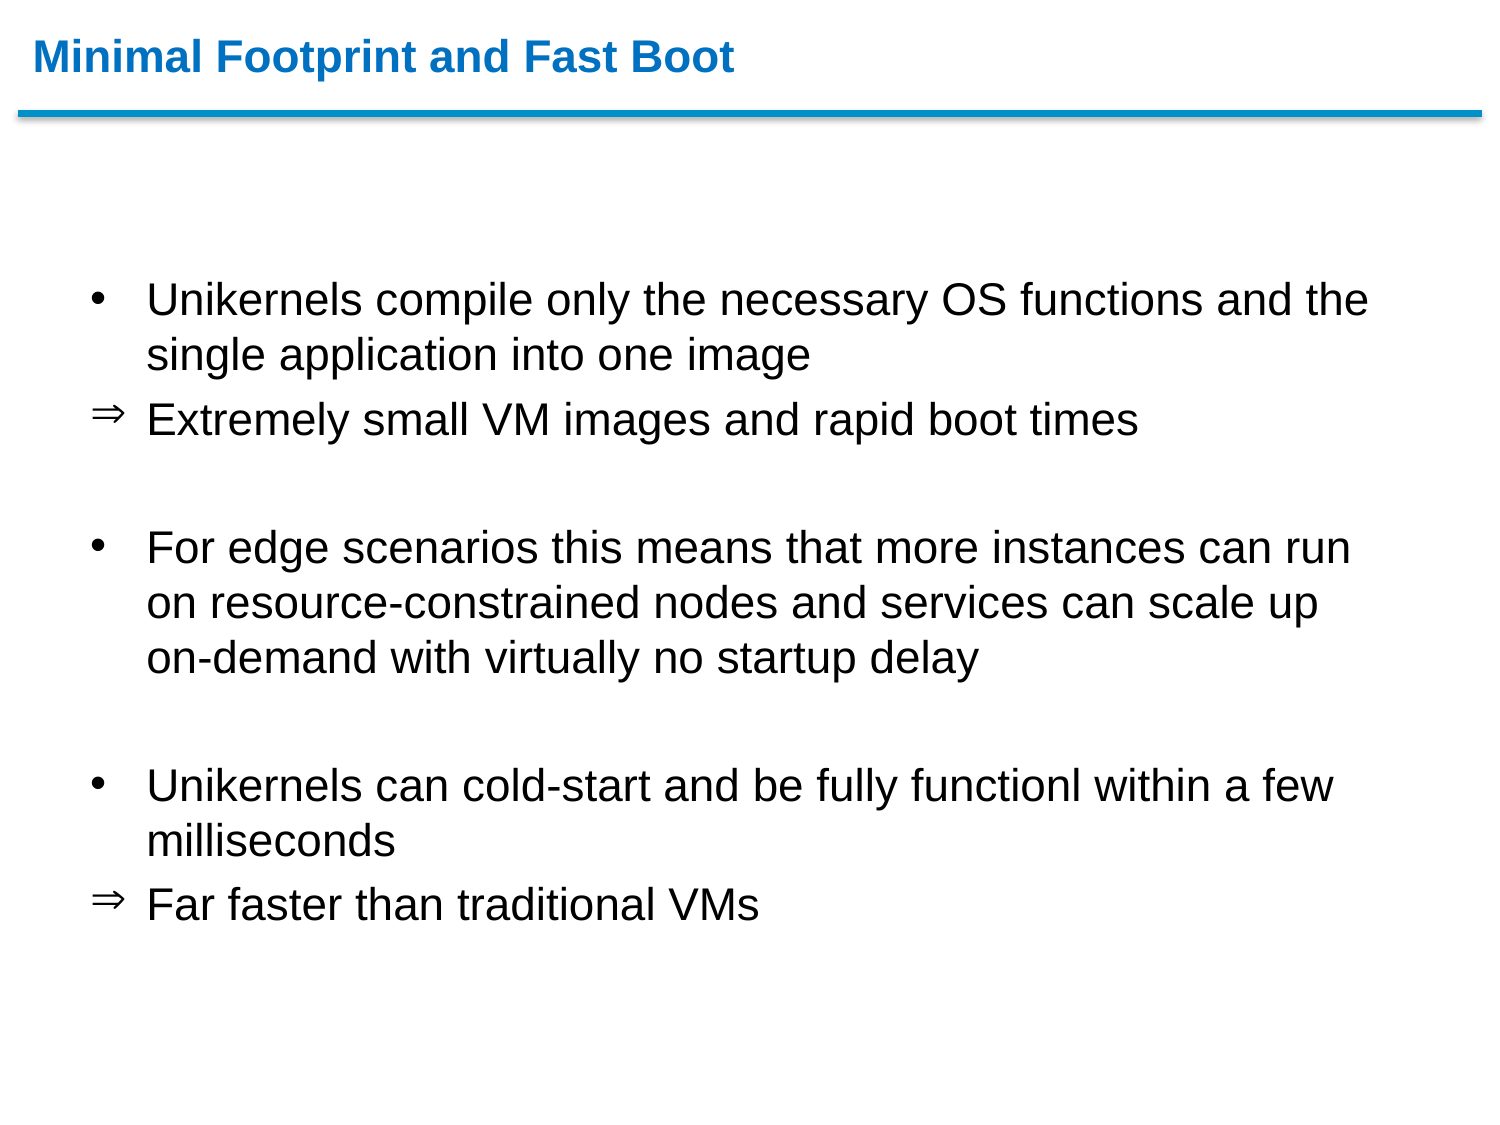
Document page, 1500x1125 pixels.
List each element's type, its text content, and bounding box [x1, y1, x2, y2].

list Unikernels compile only the necessary OS functions and the single application into one image Extremely small VM images and rapid boot times For edge scenarios this means that more instances can run on resource-constrained nodes and services can scale up on-demand with virtually no startup delay Unikernels can cold-start and be fully functionl within a few milliseconds Far faster than traditional VMs [75, 262, 1411, 1005]
title Minimal Footprint and Fast Boot [17, 19, 1385, 114]
